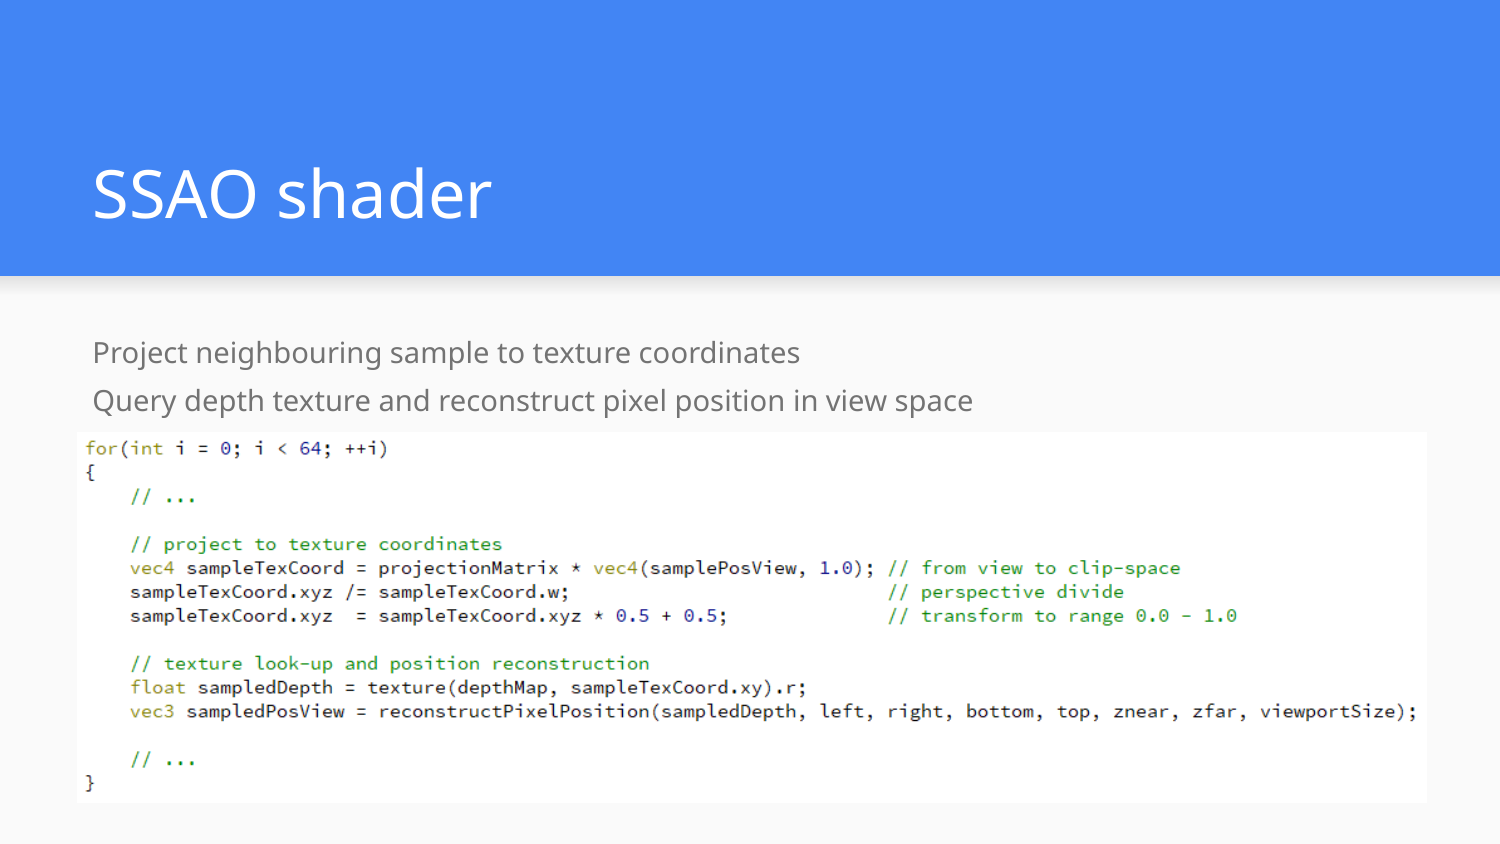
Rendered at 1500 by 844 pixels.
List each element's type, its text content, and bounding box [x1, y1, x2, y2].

title SSAO shader [77, 121, 1427, 248]
picture [77, 432, 1427, 803]
list Project neighbouring sample to texture coordinates Query depth texture and reconstruct pixel position in view space [77, 314, 1427, 431]
